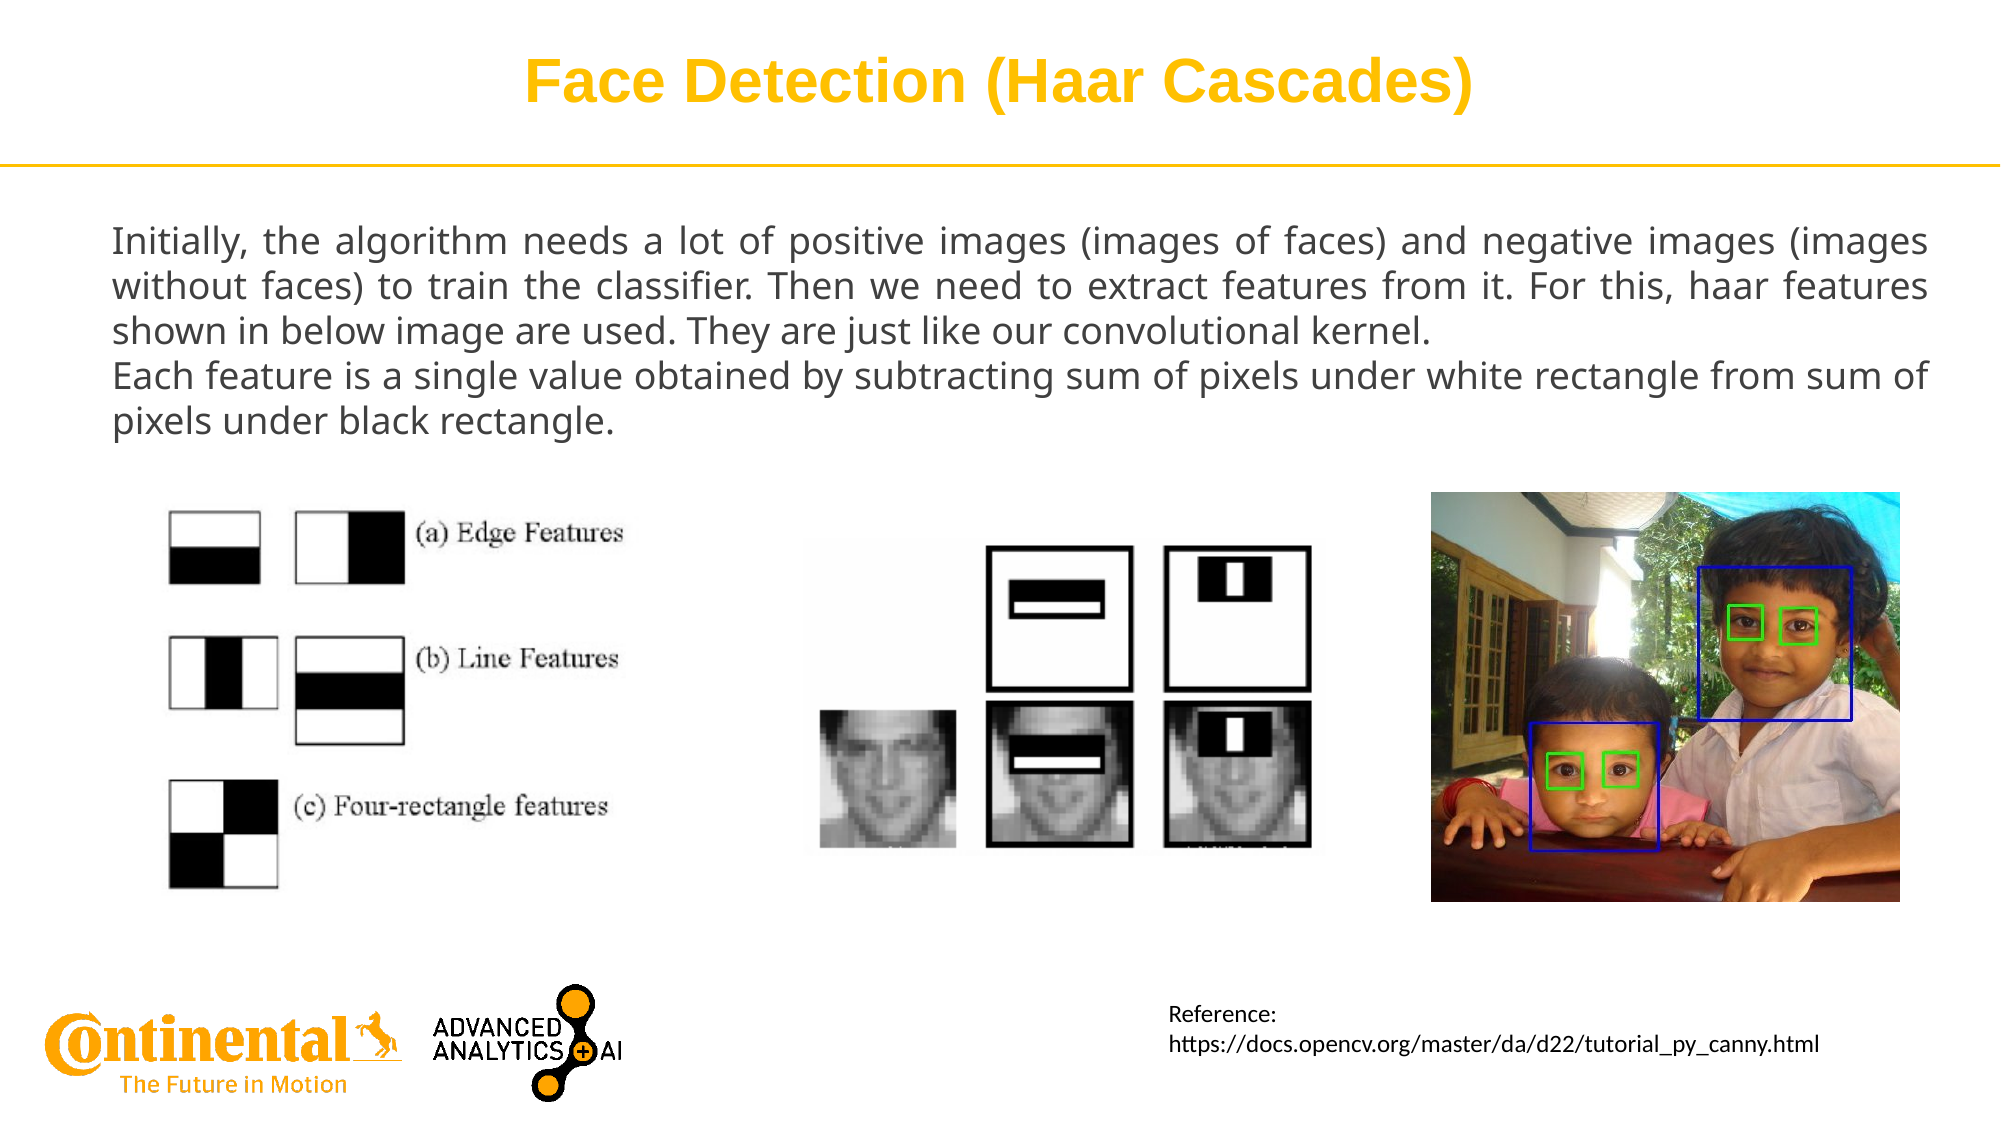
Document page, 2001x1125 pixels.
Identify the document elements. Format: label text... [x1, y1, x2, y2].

picture [1431, 492, 1900, 902]
text_box Initially, the algorithm needs a lot of positive images (images of faces) and negative images (images without faces) to train the classifier. Then we need to extract features from it. For this, haar features shown in below image are used. They are just like our convolutional kernel. Each feature is a single value obtained by subtracting sum of pixels under white rectangle from sum of pixels under black rectangle. [97, 209, 1946, 449]
title Face Detection (Haar Cascades) [0, 0, 2000, 166]
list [150, 492, 651, 916]
picture [12, 978, 621, 1125]
picture [803, 538, 1326, 856]
text_box Reference: https://docs.opencv.org/master/da/d22/tutorial_py_canny.html [1153, 990, 1900, 1066]
